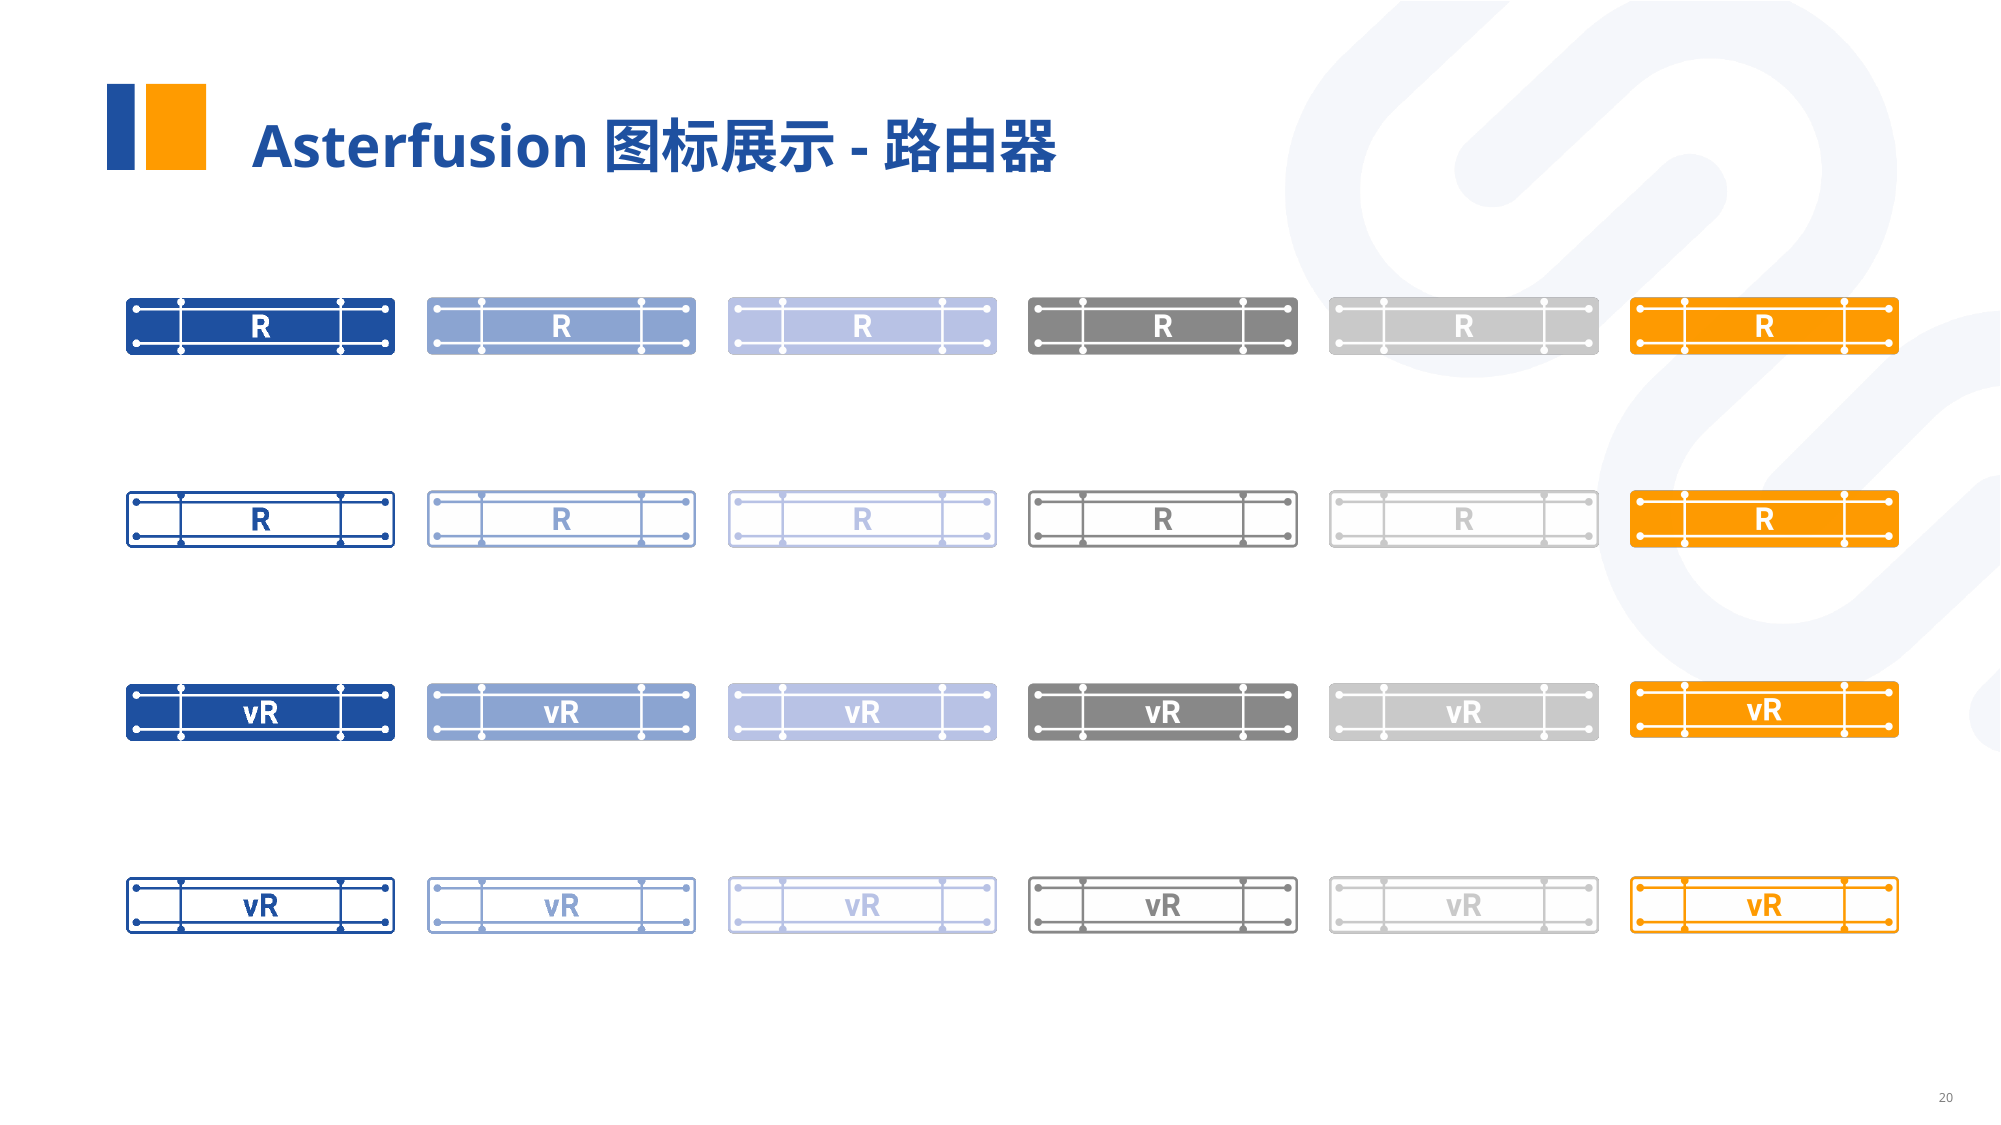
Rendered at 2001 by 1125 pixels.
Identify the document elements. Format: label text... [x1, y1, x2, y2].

picture [1028, 876, 1298, 943]
picture [727, 490, 997, 557]
picture [427, 297, 696, 364]
picture [427, 683, 696, 750]
picture [727, 876, 997, 943]
picture [1028, 1, 2000, 833]
picture [427, 876, 696, 943]
picture [1329, 876, 1599, 943]
picture [126, 876, 395, 943]
picture [126, 490, 395, 557]
title Asterfusion图标展示-路由器 [237, 53, 1911, 201]
picture [1630, 876, 1899, 943]
picture [126, 683, 395, 750]
picture [427, 490, 696, 557]
picture [727, 297, 997, 364]
picture [727, 683, 997, 750]
picture [126, 297, 395, 364]
